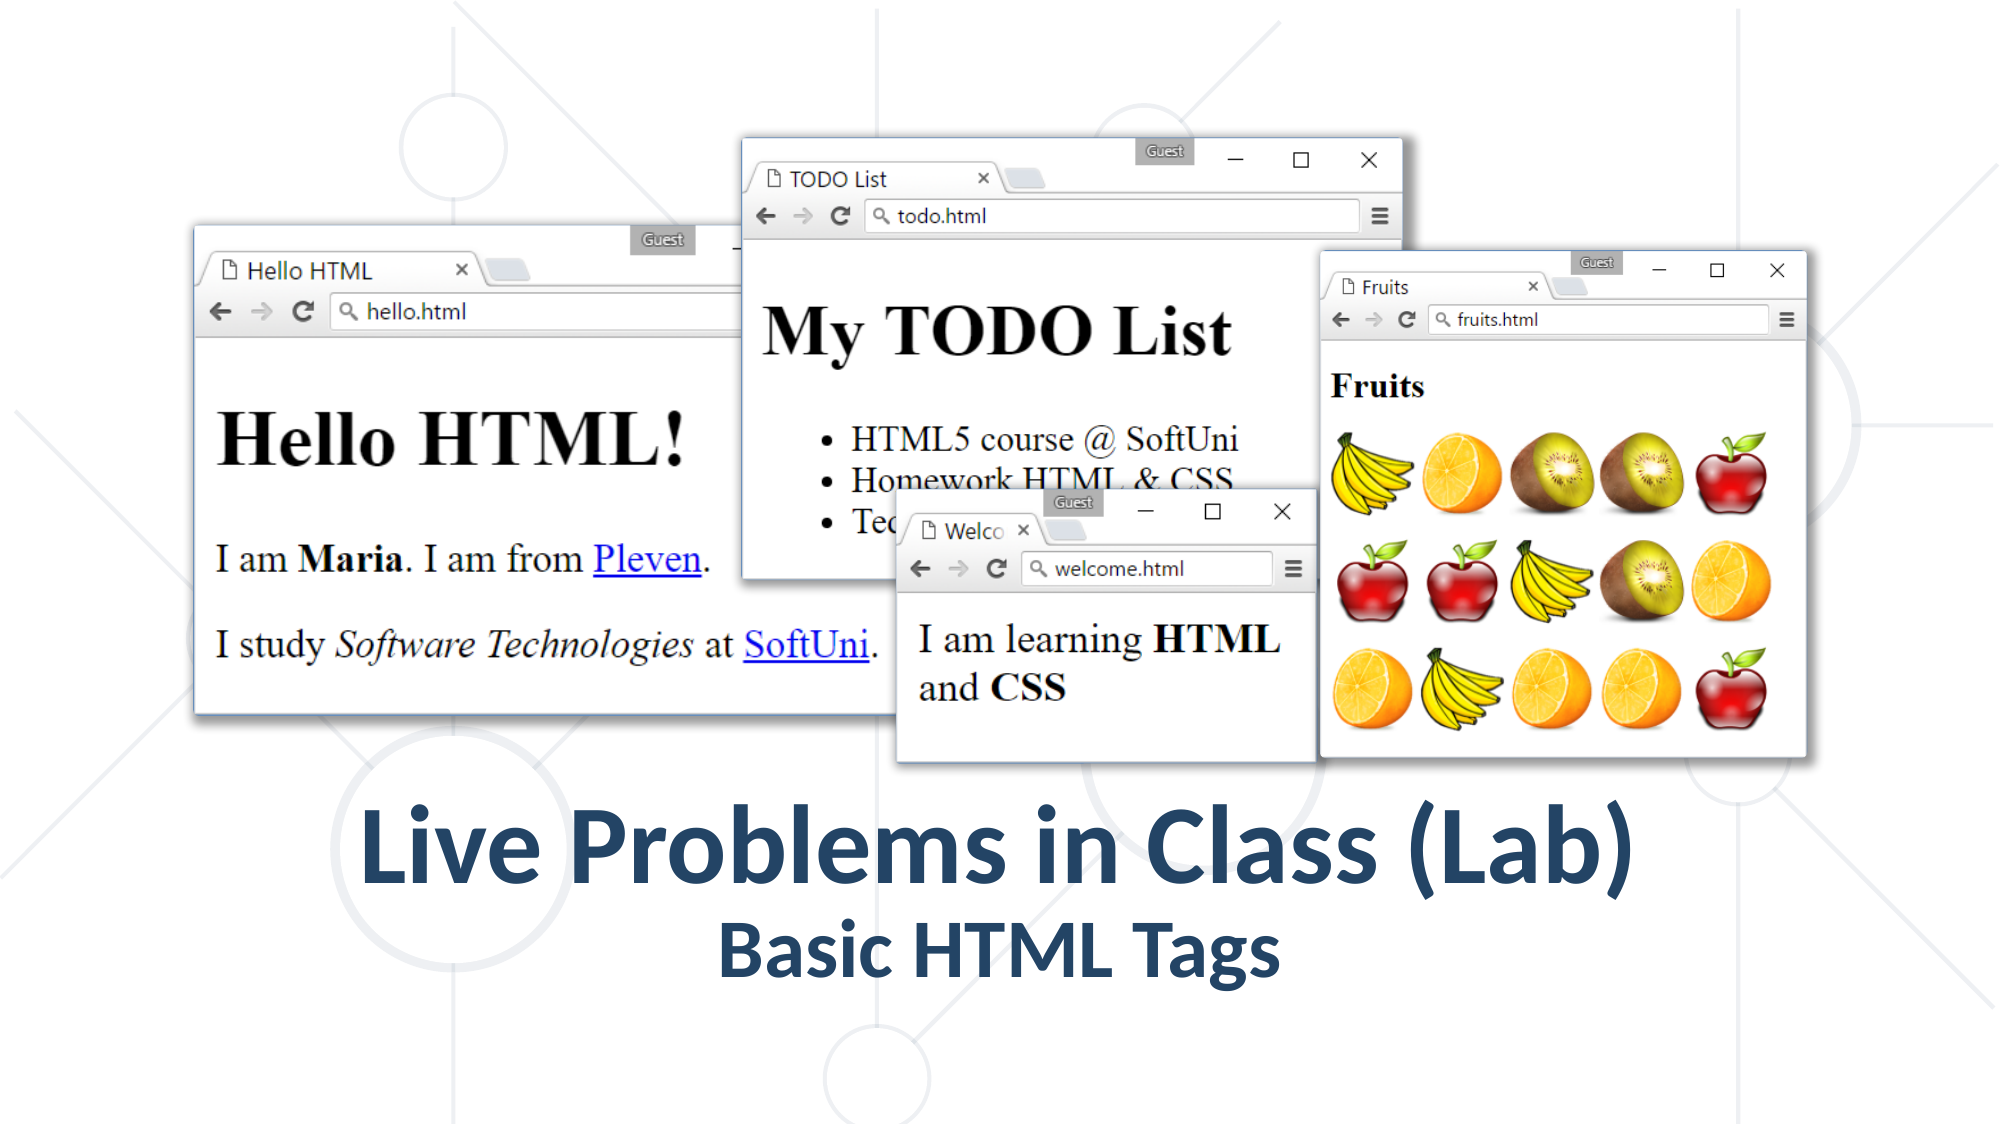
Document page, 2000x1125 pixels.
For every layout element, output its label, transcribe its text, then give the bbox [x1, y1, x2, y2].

picture [192, 137, 1808, 764]
list Basic HTML Tags [100, 900, 1899, 983]
list Live Problems in Class (Lab) [100, 771, 1899, 898]
